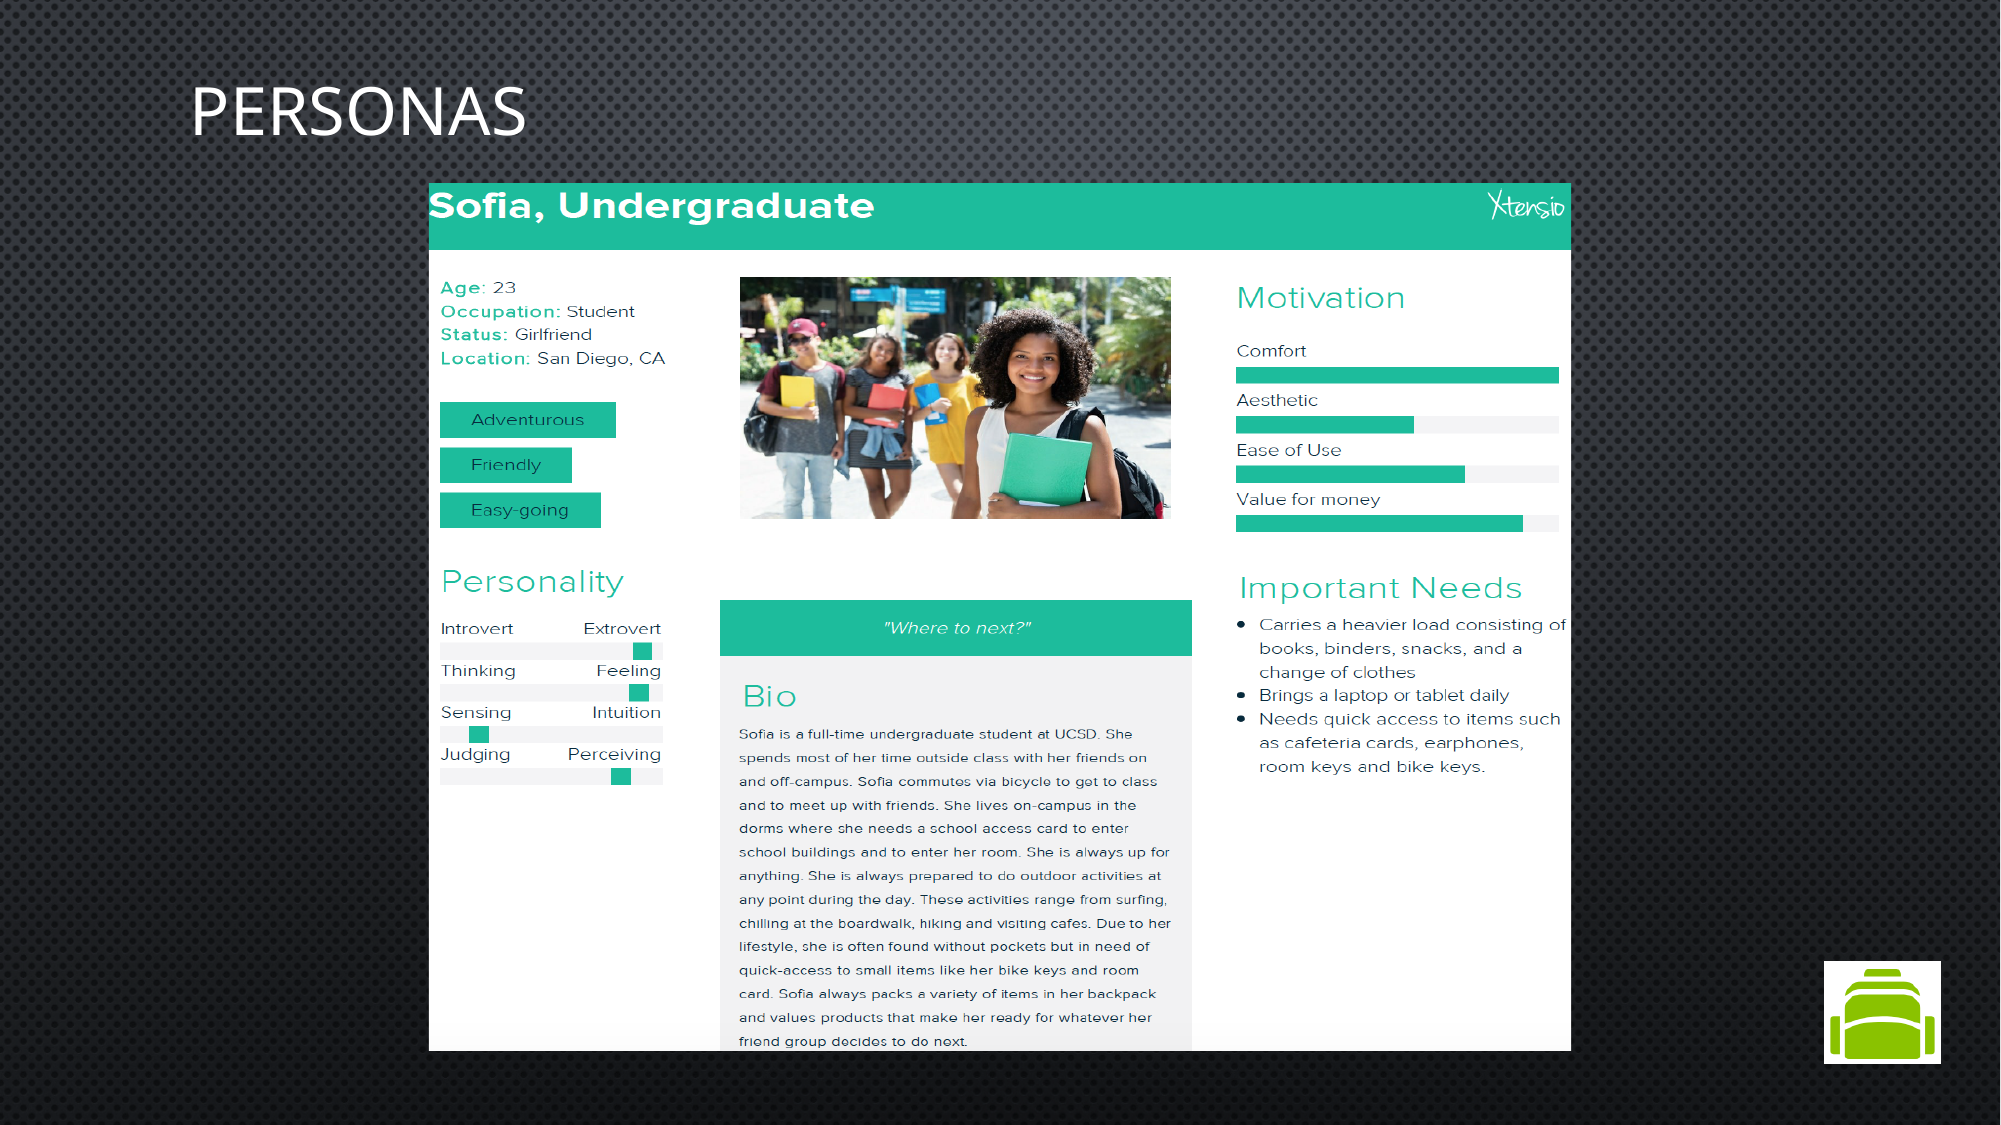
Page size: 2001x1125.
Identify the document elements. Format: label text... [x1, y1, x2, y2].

title personas [174, 33, 1825, 184]
picture [428, 183, 1572, 1051]
picture [1824, 961, 1941, 1064]
